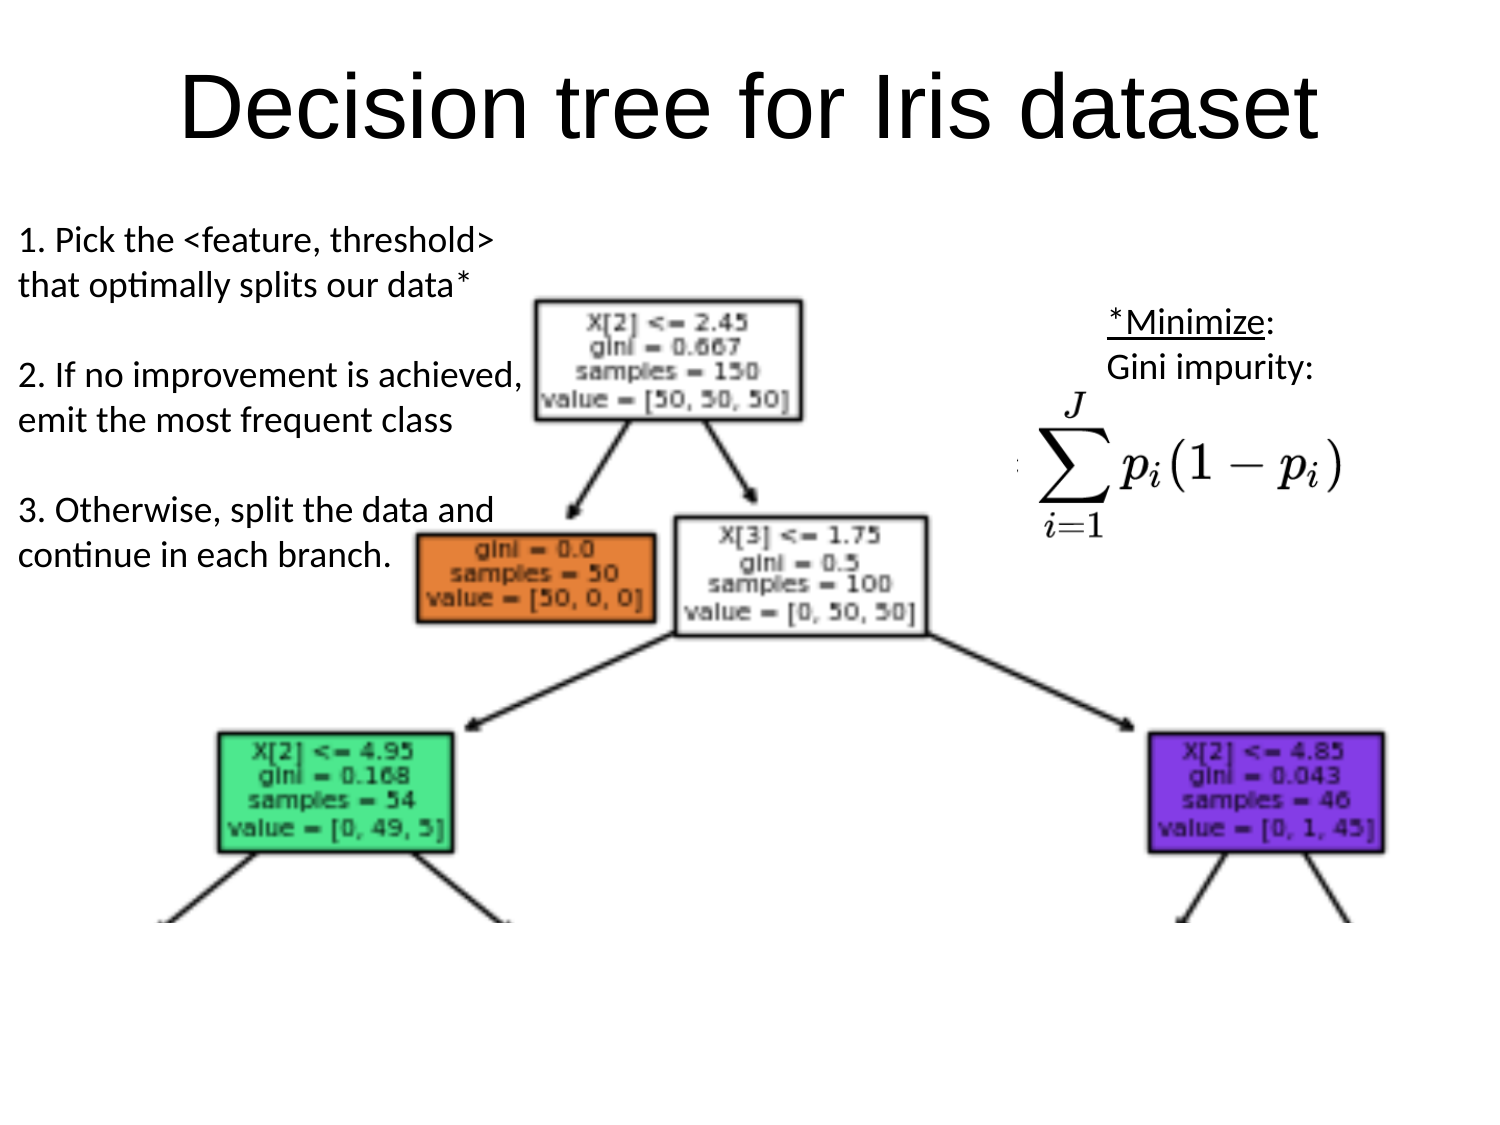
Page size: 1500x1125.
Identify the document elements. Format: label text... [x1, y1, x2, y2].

picture [96, 245, 1453, 923]
text_box 1. Pick the <feature, threshold> that optimally splits our data* 2. If no improvement is achieved, emit the most frequent class 3. Otherwise, split the data and continue in each branch. [3, 207, 539, 582]
title Decision tree for Iris dataset [103, 0, 1397, 218]
